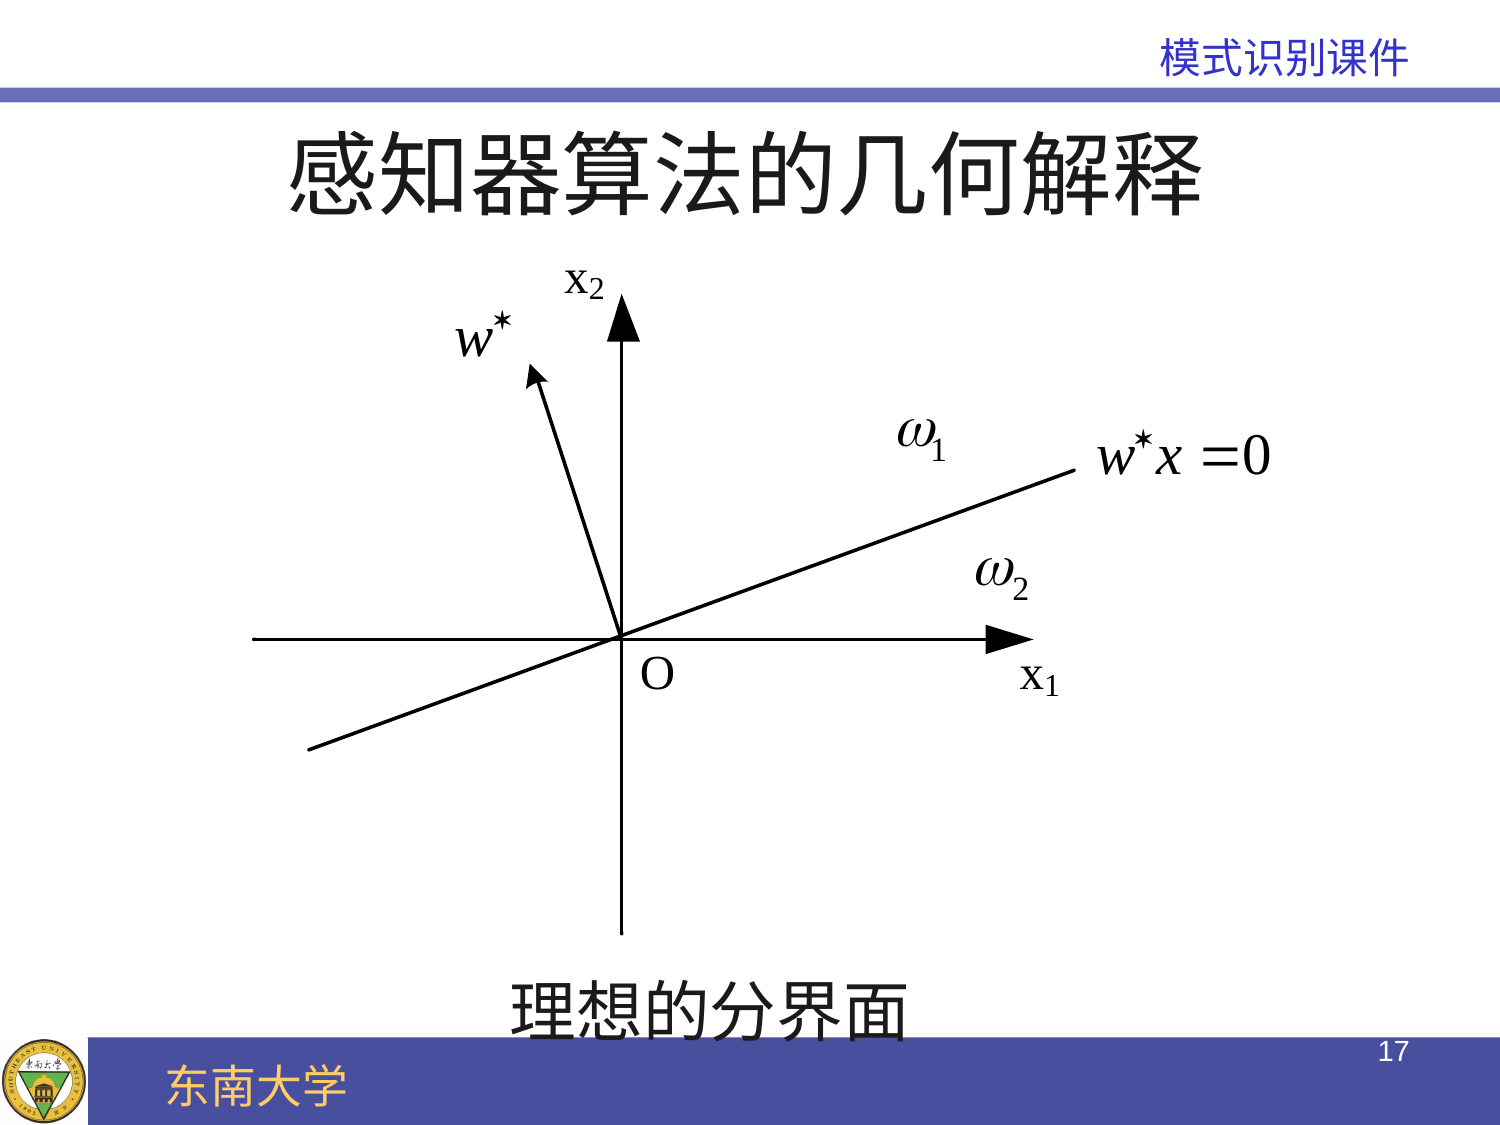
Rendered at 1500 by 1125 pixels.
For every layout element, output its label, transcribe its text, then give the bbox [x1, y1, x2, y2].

title 感知器算法的几何解释 [70, 78, 1421, 266]
slide_number 17 [1074, 1024, 1426, 1101]
picture [0, 1038, 88, 1125]
text_box 理想的分界面 [494, 997, 925, 1058]
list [198, 220, 1293, 988]
